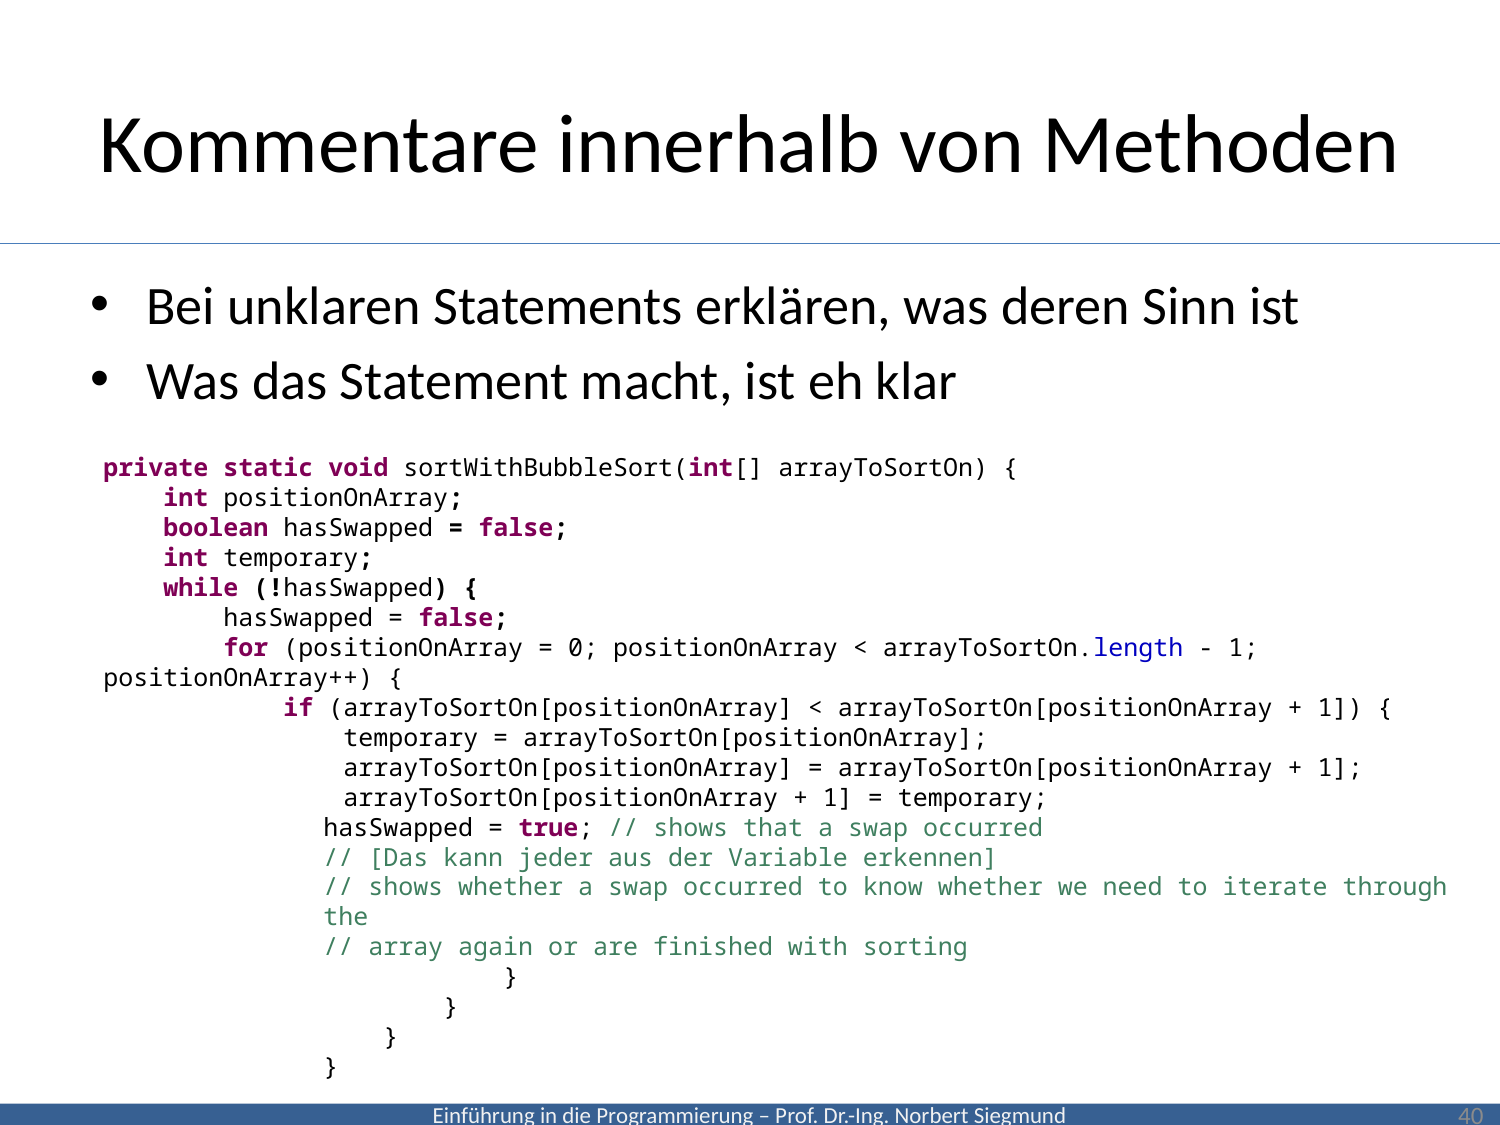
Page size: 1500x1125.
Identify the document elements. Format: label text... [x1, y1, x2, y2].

title Kommentare innerhalb von Methoden [74, 44, 1426, 233]
list Bei unklaren Statements erklären, was deren Sinn ist Was das Statement macht, ist eh klar [74, 262, 1495, 1104]
text_box private static void sortWithBubbleSort(int[] arrayToSortOn) { int positionOnArray; boolean hasSwapped = false; int temporary; while (!hasSwapped) { hasSwapped = false; for (positionOnArray = 0; positionOnArray < arrayToSortOn.length - 1; positionOnArray++) { if (arrayToSortOn[positionOnArray] < arrayToSortOn[positionOnArray + 1]) { temporary = arrayToSortOn[positionOnArray]; arrayToSortOn[positionOnArray] = arrayToSortOn[positionOnArray + 1]; arrayToSortOn[positionOnArray + 1] = temporary; hasSwapped = true; // shows that a swap occurred // [Das kann jeder aus der Variable erkennen] // shows whether a swap occurred to know whether we need to iterate through the // array again or are finished with sorting } } } } [88, 444, 1500, 1088]
slide_number 40 [1148, 1088, 1499, 1125]
